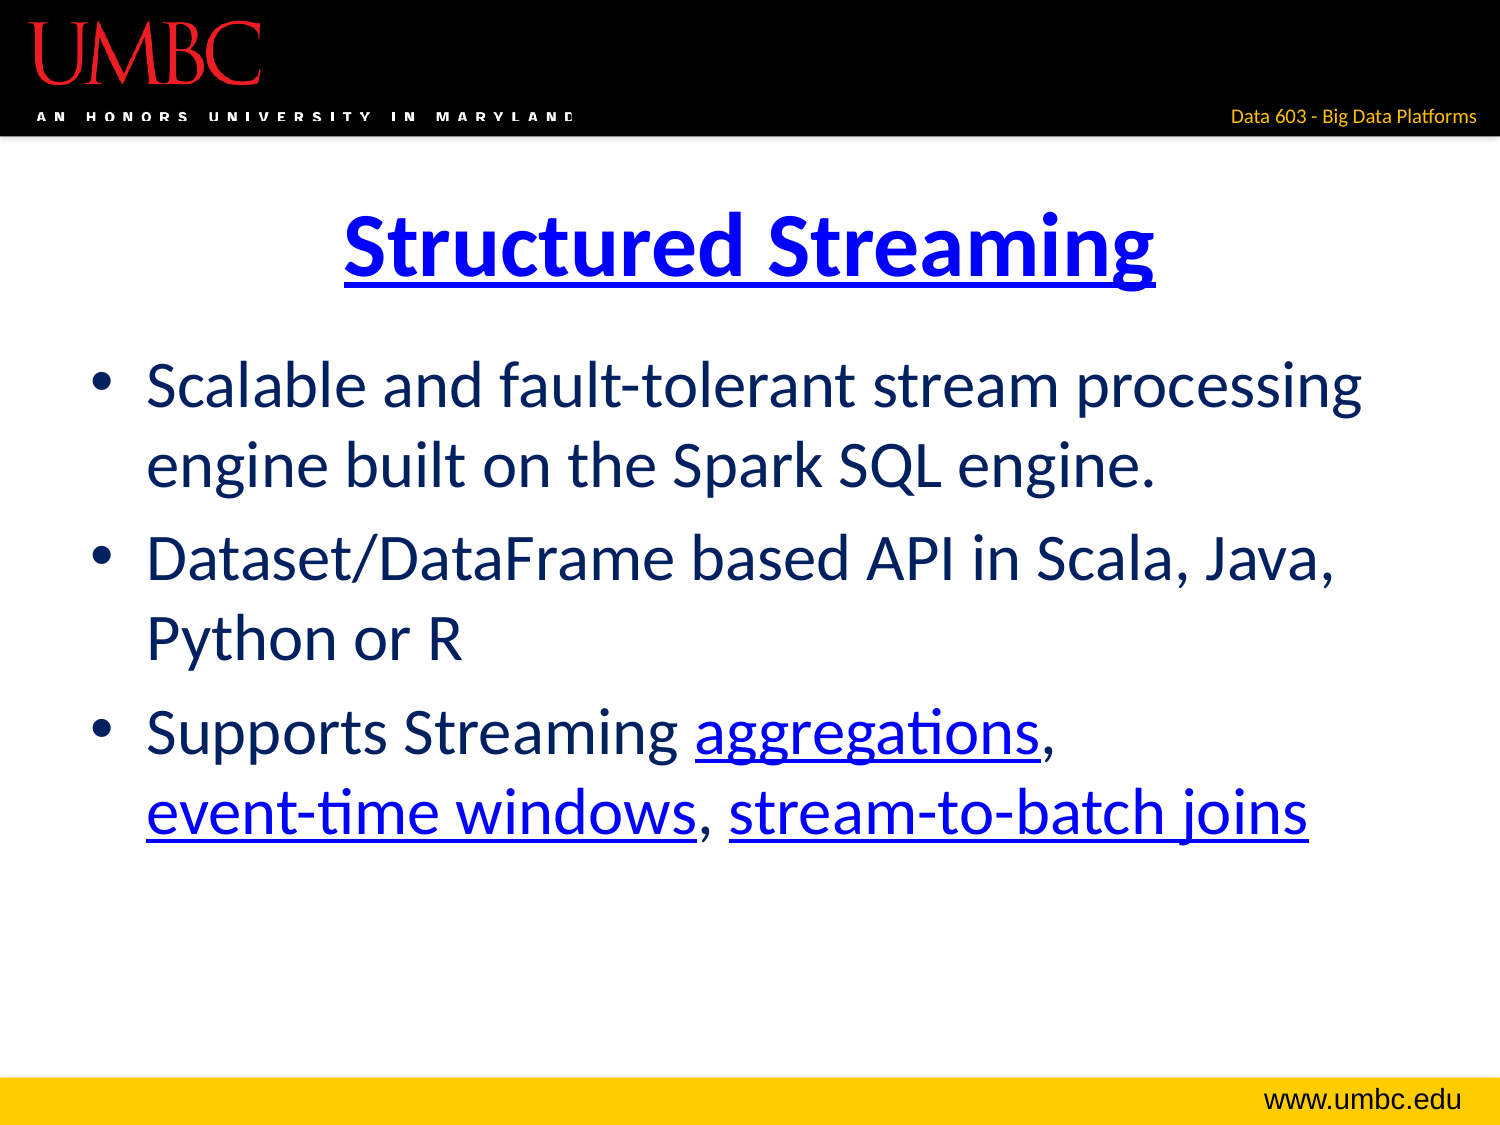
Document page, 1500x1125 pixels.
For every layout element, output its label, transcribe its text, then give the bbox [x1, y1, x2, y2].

list Scalable and fault-tolerant stream processing engine built on the Spark SQL engine. Dataset/DataFrame based API in Scala, Java, Python or R Supports Streaming aggregations, event-time windows, stream-to-batch joins [75, 333, 1425, 936]
title Structured Streaming [75, 145, 1425, 333]
